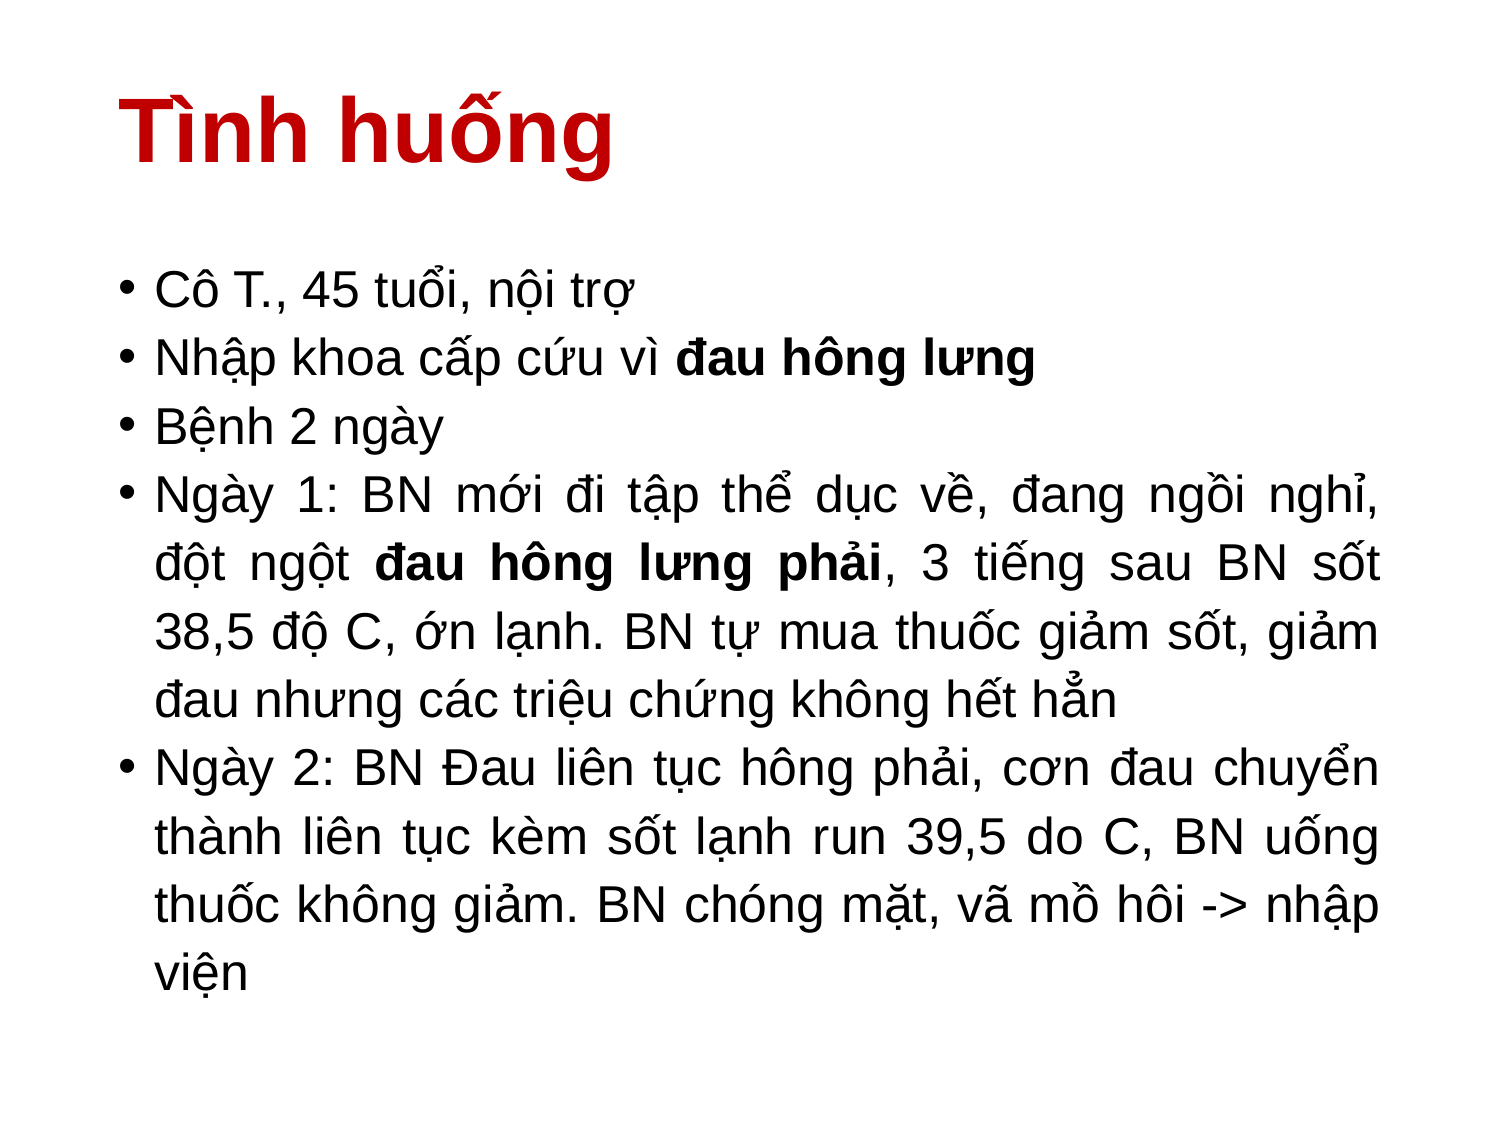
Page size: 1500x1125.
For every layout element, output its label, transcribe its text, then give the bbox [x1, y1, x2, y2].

title Tình huống [103, 24, 1397, 242]
list Cô T., 45 tuổi, nội trợ Nhập khoa cấp cứu vì đau hông lưng Bệnh 2 ngày Ngày 1: BN mới đi tập thể dục về, đang ngồi nghỉ, đột ngột đau hông lưng phải, 3 tiếng sau BN sốt 38,5 độ C, ớn lạnh. BN tự mua thuốc giảm sốt, giảm đau nhưng các triệu chứng không hết hẳn Ngày 2: BN Đau liên tục hông phải, cơn đau chuyển thành liên tục kèm sốt lạnh run 39,5 do C, BN uống thuốc không giảm. BN chóng mặt, vã mồ hôi -> nhập viện [103, 242, 1397, 1014]
